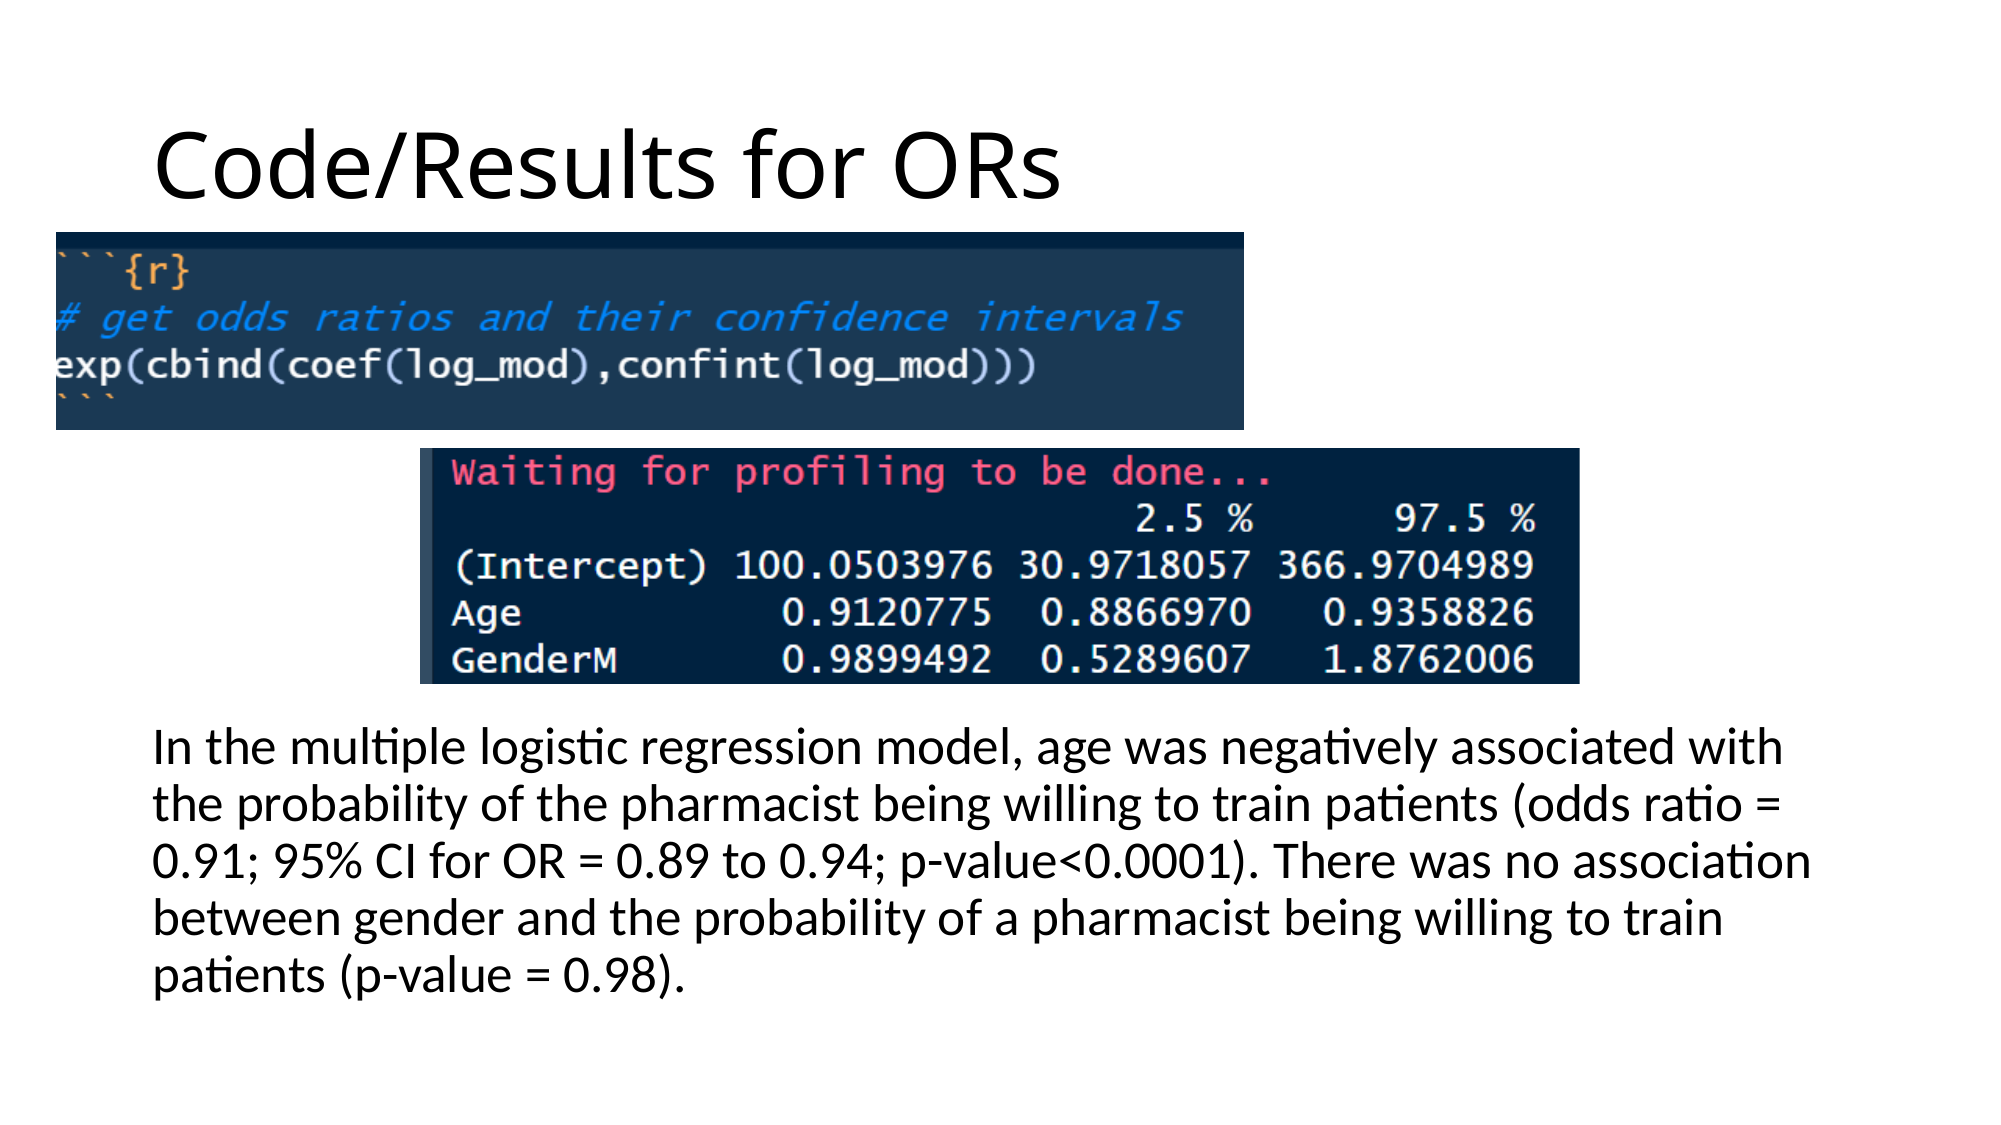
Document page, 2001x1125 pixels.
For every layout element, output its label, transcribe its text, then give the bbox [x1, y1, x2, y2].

list In the multiple logistic regression model, age was negatively associated with the probability of the pharmacist being willing to train patients (odds ratio = 0.91; 95% CI for OR = 0.89 to 0.94; p-value<0.0001). There was no association between gender and the probability of a pharmacist being willing to train patients (p-value = 0.98). [137, 710, 1863, 1014]
picture [420, 448, 1580, 684]
picture [56, 232, 1244, 430]
title Code/Results for ORs [137, 59, 1863, 278]
